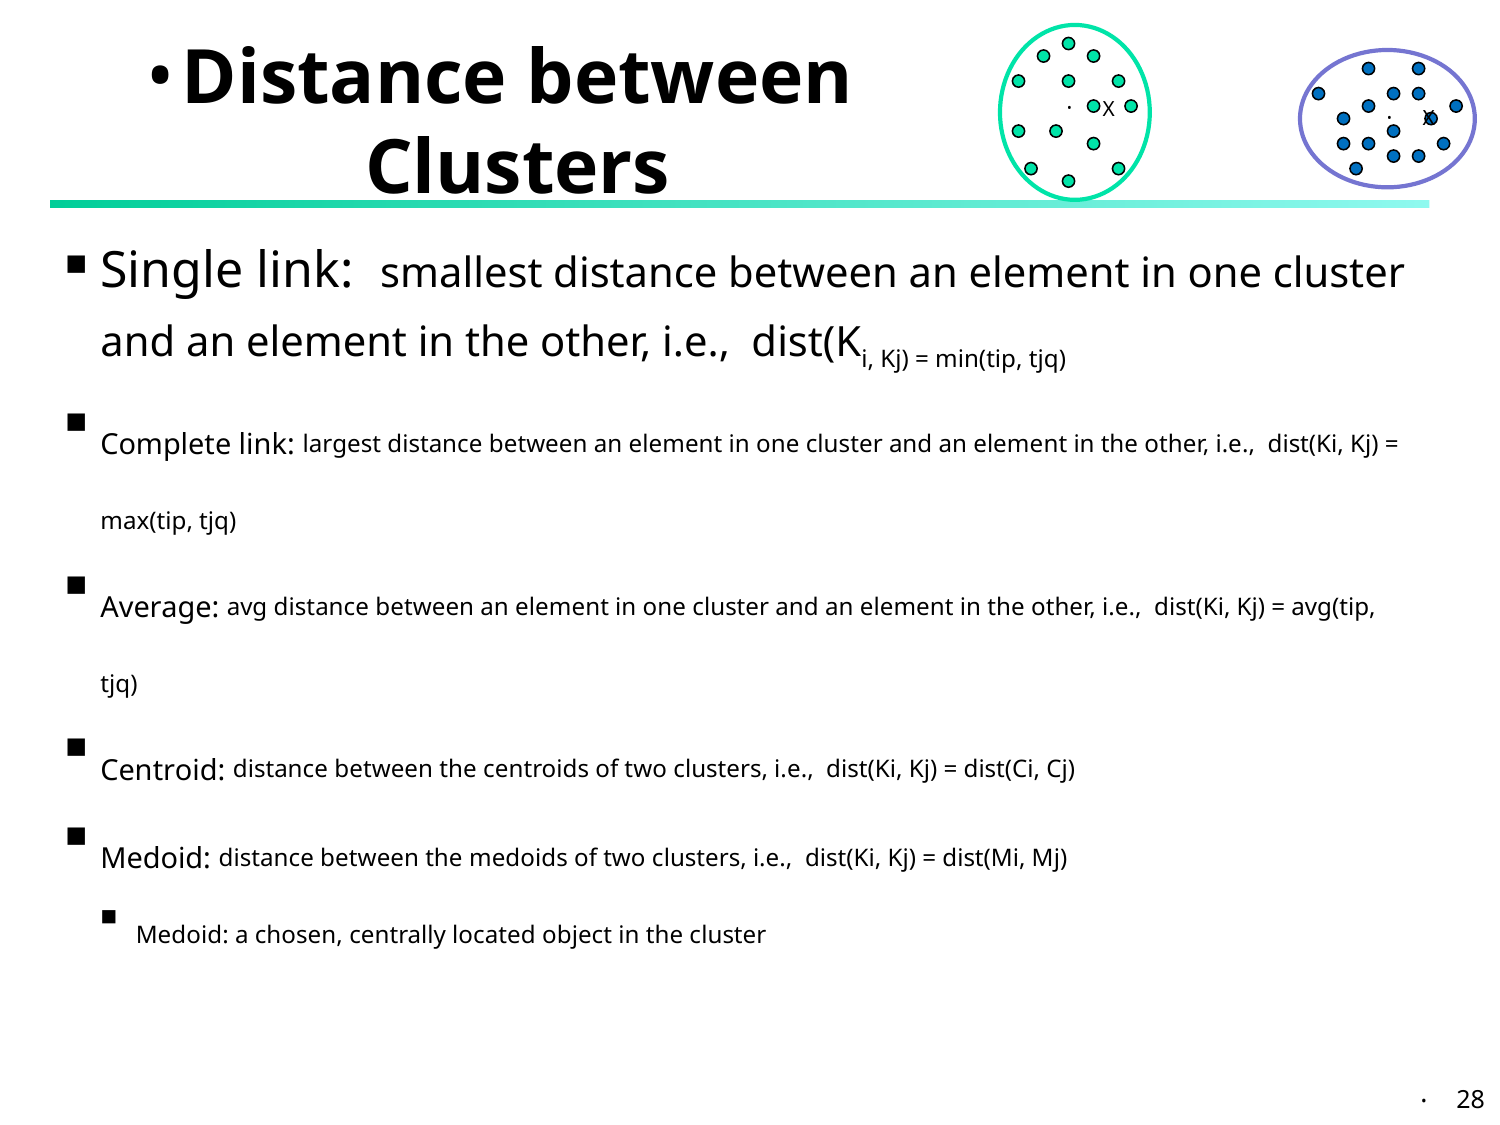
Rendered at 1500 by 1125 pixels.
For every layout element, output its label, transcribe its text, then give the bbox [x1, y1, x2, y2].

text_box [1024, 162, 1038, 175]
text_box [1337, 112, 1350, 125]
text_box [1312, 87, 1325, 100]
text_box X [1067, 87, 1075, 128]
text_box [1062, 74, 1075, 87]
text_box [1437, 137, 1450, 150]
text_box [1112, 74, 1125, 88]
text_box [1049, 124, 1063, 138]
text_box [1362, 99, 1375, 113]
text_box [1087, 99, 1100, 113]
text_box [1412, 87, 1425, 100]
text_box [1337, 137, 1350, 150]
text_box [1412, 62, 1425, 75]
text_box [1387, 149, 1400, 163]
text_box [1037, 49, 1050, 63]
text_box [1087, 137, 1100, 150]
text_box [1012, 74, 1025, 88]
text_box [999, 24, 1150, 200]
text_box [1449, 99, 1463, 113]
text_box [1362, 62, 1375, 75]
text_box [1424, 112, 1438, 125]
text_box [1112, 162, 1125, 175]
text_box [1087, 49, 1100, 63]
text_box [1299, 49, 1475, 188]
text_box [1412, 149, 1425, 163]
text_box [1062, 174, 1075, 188]
text_box <number> [1187, 1062, 1500, 1125]
text_box [1062, 37, 1075, 50]
text_box Distance between Clusters [24, 50, 975, 188]
text_box Single link: smallest distance between an element in one cluster and an element in the other, i.e., dist(Ki, Kj) = min(tip, tjq) Complete link: largest distance between an element in one cluster and an element in the other, i.e., dist(Ki, Kj) = max(tip, tjq) Average: avg distance between an element in one cluster and an element in the other, i.e., dist(Ki, Kj) = avg(tip, tjq) Centroid: distance between the centroids of two clusters, i.e., dist(Ki, Kj) = dist(Ci, Cj) Medoid: distance between the medoids of two clusters, i.e., dist(Ki, Kj) = dist(Mi, Mj) Medoid: a chosen, centrally located object in the cluster [49, 212, 1425, 1063]
text_box [1349, 162, 1363, 175]
text_box [1387, 87, 1400, 100]
text_box X [1387, 97, 1395, 138]
text_box [1124, 99, 1138, 113]
text_box [1362, 137, 1375, 150]
text_box [1395, 125, 1400, 137]
text_box [1012, 124, 1025, 138]
